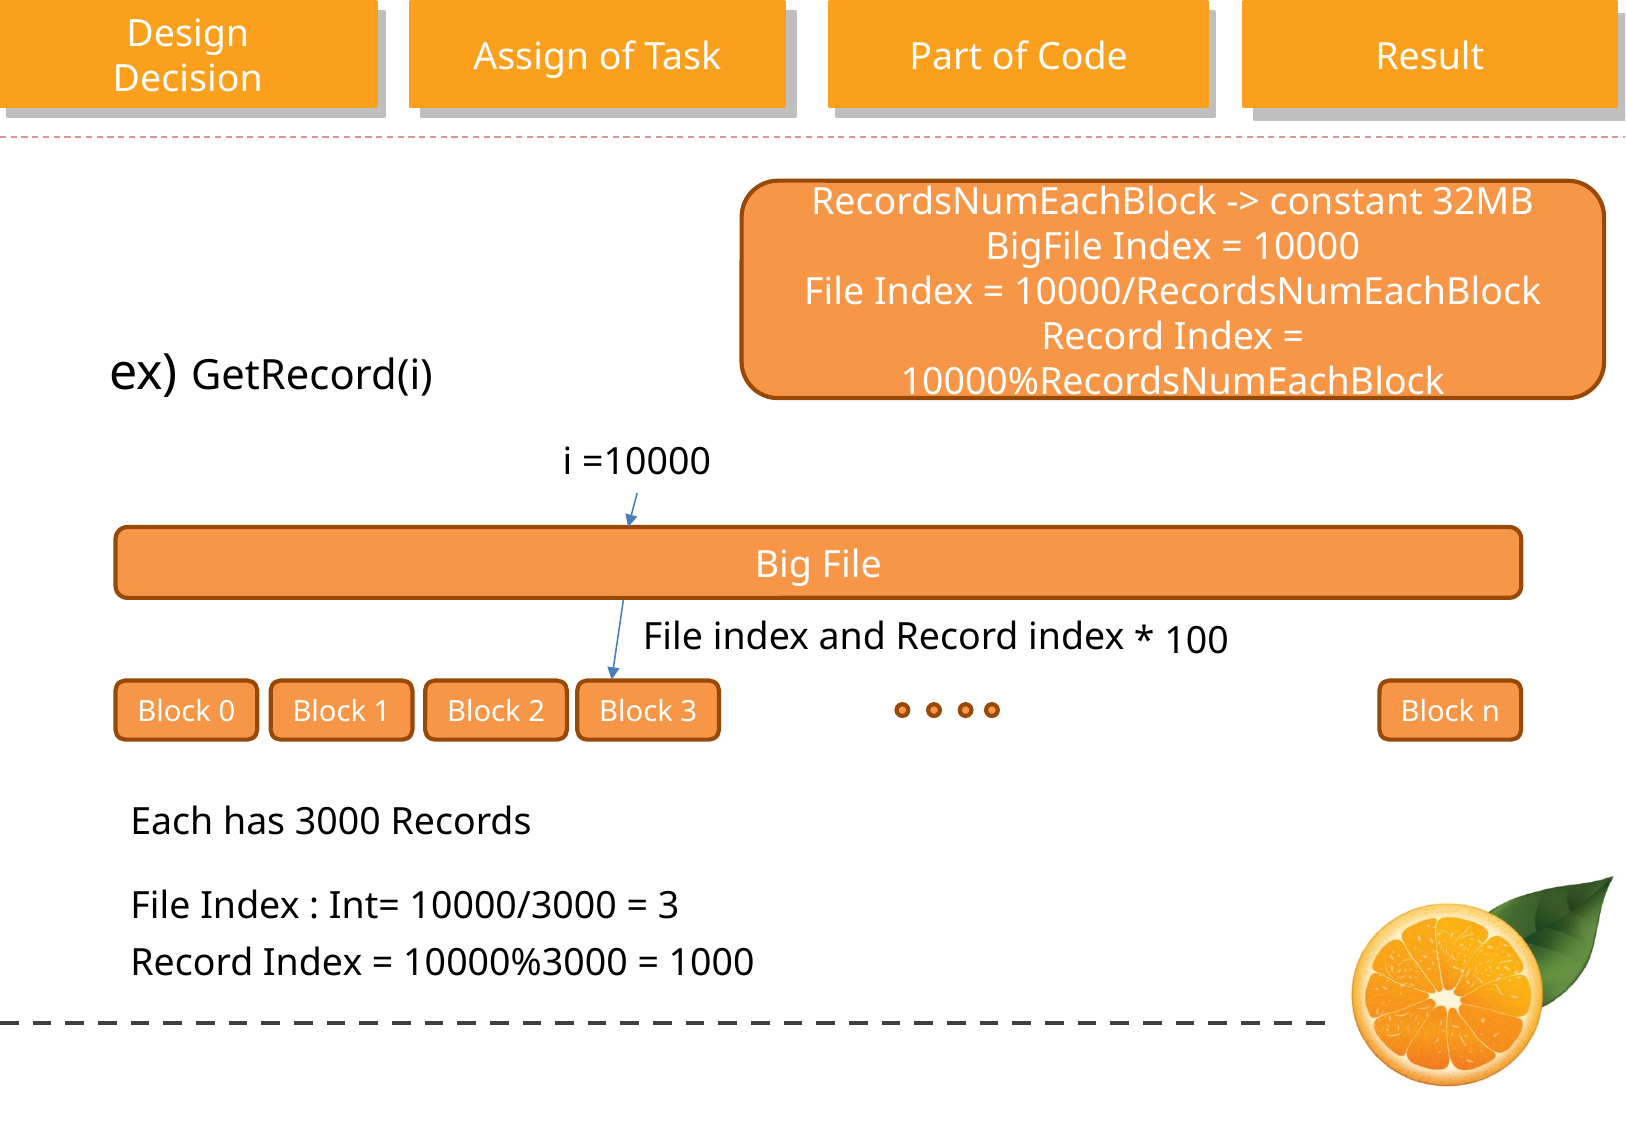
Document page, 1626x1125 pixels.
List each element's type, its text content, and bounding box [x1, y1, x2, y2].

text_box File Index : Int= 10000/3000 = 3 [115, 873, 719, 931]
text_box Block n [1377, 678, 1524, 742]
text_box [627, 492, 638, 528]
text_box [926, 702, 942, 719]
text_box Record Index = 10000%3000 = 1000 [115, 931, 837, 991]
text_box RecordsNumEachBlock -> constant 32MB BigFile Index = 10000 File Index = 10000/RecordsNumEachBlock Record Index = 10000%RecordsNumEachBlock [739, 178, 1607, 401]
text_box File index and Record index [628, 604, 1177, 665]
text_box [894, 702, 911, 719]
text_box Each has 3000 Records [115, 789, 624, 849]
text_box Block 2 [423, 678, 570, 742]
text_box i =10000 [548, 429, 727, 489]
text_box Block 1 [268, 678, 415, 742]
text_box Big File [113, 524, 1524, 600]
picture [1337, 845, 1625, 1120]
text_box [957, 702, 974, 719]
text_box [984, 702, 1000, 719]
text_box Block 3 [575, 678, 722, 742]
text_box Block 0 [113, 678, 260, 742]
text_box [611, 599, 624, 680]
text_box * 100 [1119, 608, 1244, 669]
list ex) GetRecord(i) [81, 262, 1544, 1005]
